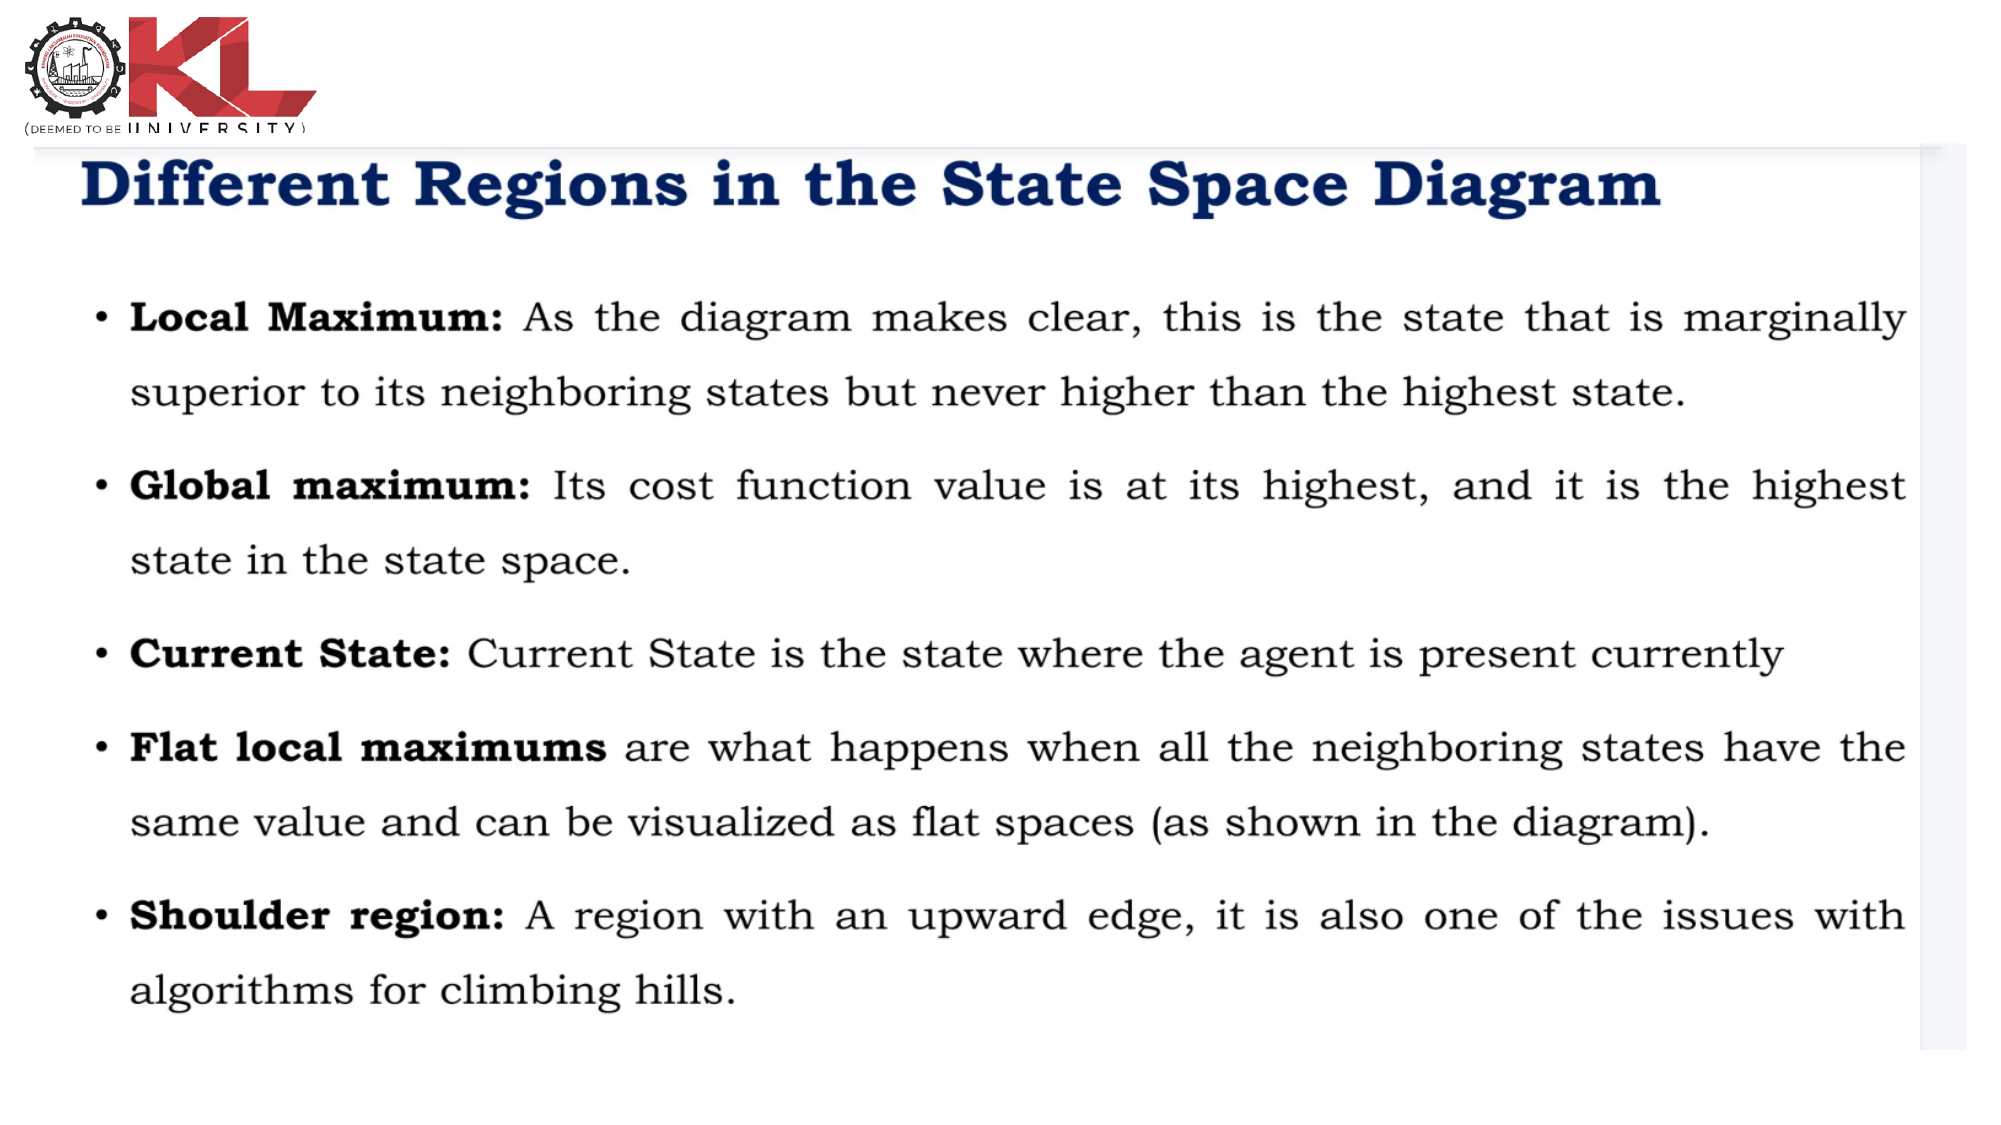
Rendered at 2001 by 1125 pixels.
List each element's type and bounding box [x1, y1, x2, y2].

picture [25, 17, 1966, 1050]
